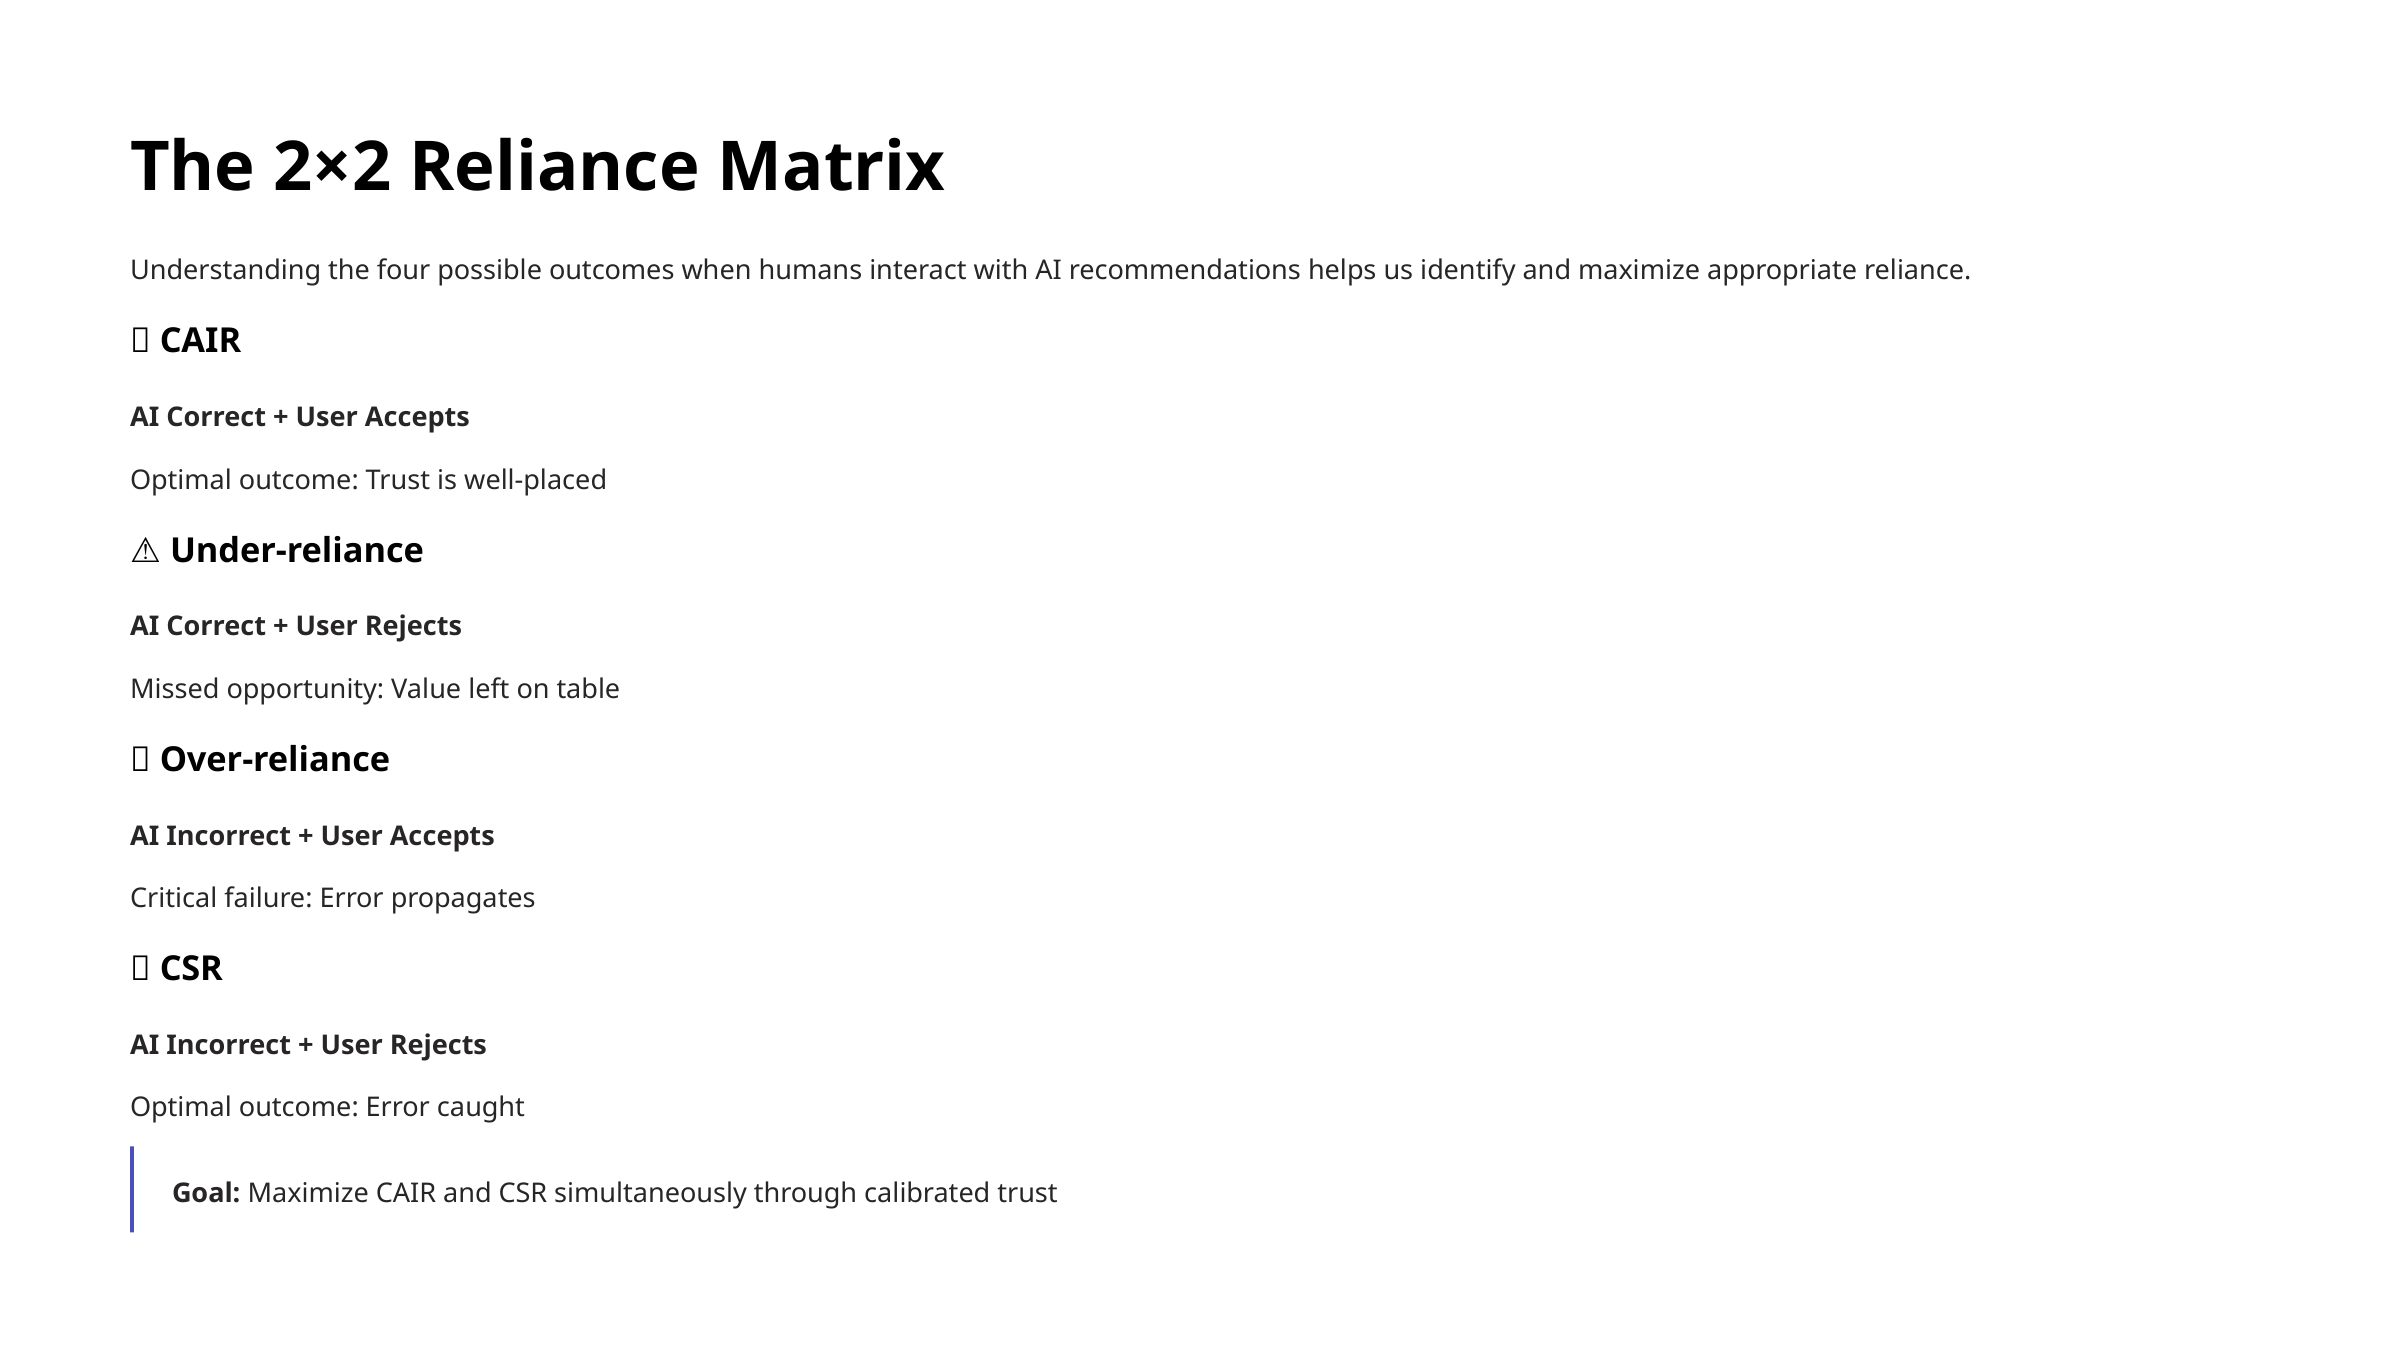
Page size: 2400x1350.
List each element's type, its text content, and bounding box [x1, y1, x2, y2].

text_box AI Incorrect + User Accepts [130, 811, 2270, 851]
text_box AI Correct + User Accepts [130, 393, 2270, 433]
text_box The 2×2 Reliance Matrix [130, 117, 957, 205]
text_box [130, 1146, 134, 1233]
text_box Optimal outcome: Error caught [130, 1083, 2270, 1123]
text_box Optimal outcome: Trust is well-placed [130, 455, 2270, 495]
text_box Critical failure: Error propagates [130, 874, 2270, 914]
text_box ✅ CAIR [130, 317, 479, 362]
text_box ✅ CSR [130, 944, 479, 990]
text_box Goal: Maximize CAIR and CSR simultaneously through calibrated trust [172, 1169, 2270, 1209]
text_box Missed opportunity: Value left on table [130, 665, 2270, 705]
text_box Understanding the four possible outcomes when humans interact with AI recommendations helps us identify and maximize appropriate reliance. [130, 246, 2270, 286]
text_box ❌ Over-reliance [130, 735, 479, 781]
text_box AI Incorrect + User Rejects [130, 1021, 2270, 1061]
text_box AI Correct + User Rejects [130, 602, 2270, 642]
text_box ⚠️ Under-reliance [130, 526, 479, 572]
